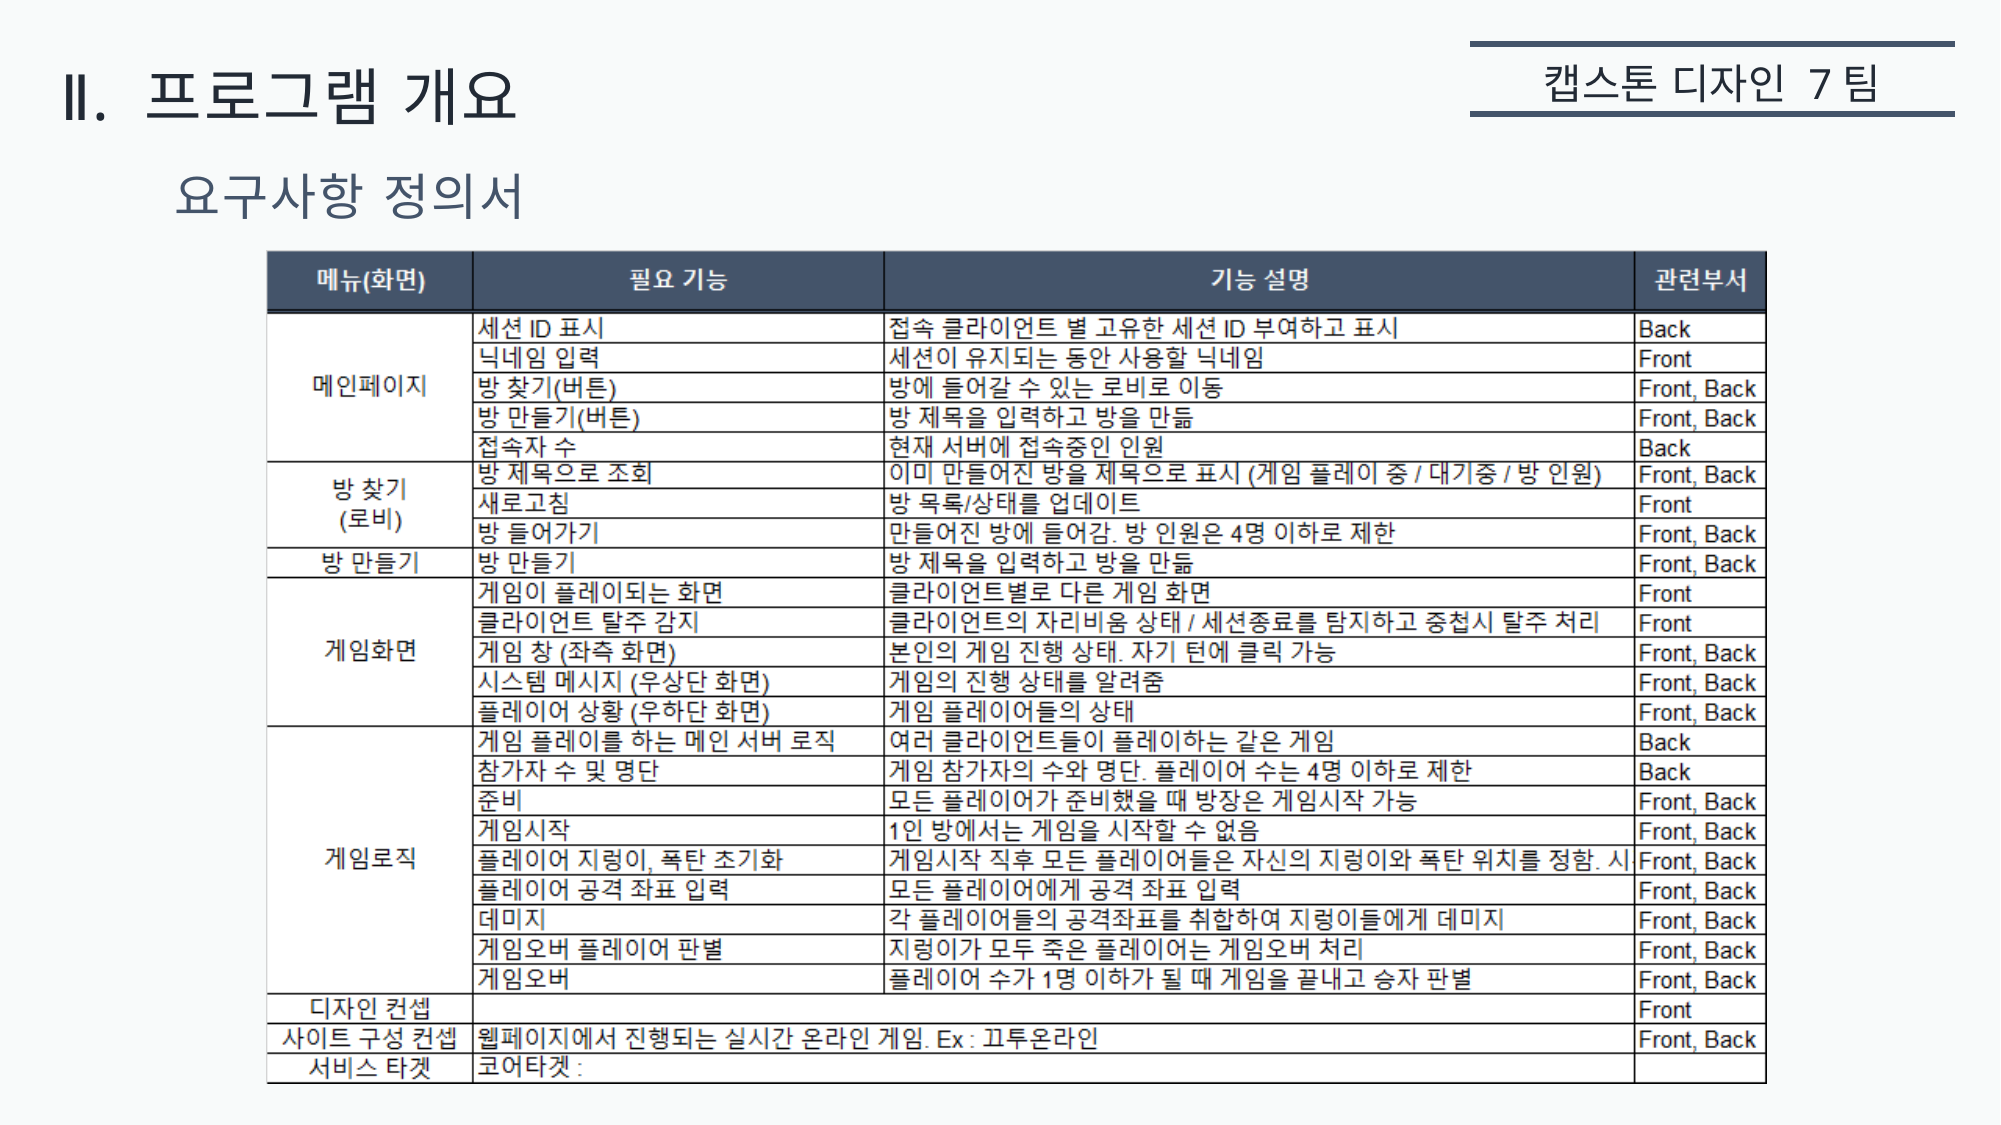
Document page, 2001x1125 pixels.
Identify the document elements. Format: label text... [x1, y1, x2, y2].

picture [266, 250, 1767, 1084]
text_box 요구사항 정의서 [160, 158, 734, 233]
text_box 캡스톤 디자인 7팀 [1470, 50, 1955, 114]
text_box Ⅱ. 프로그램 개요 [45, 50, 619, 141]
